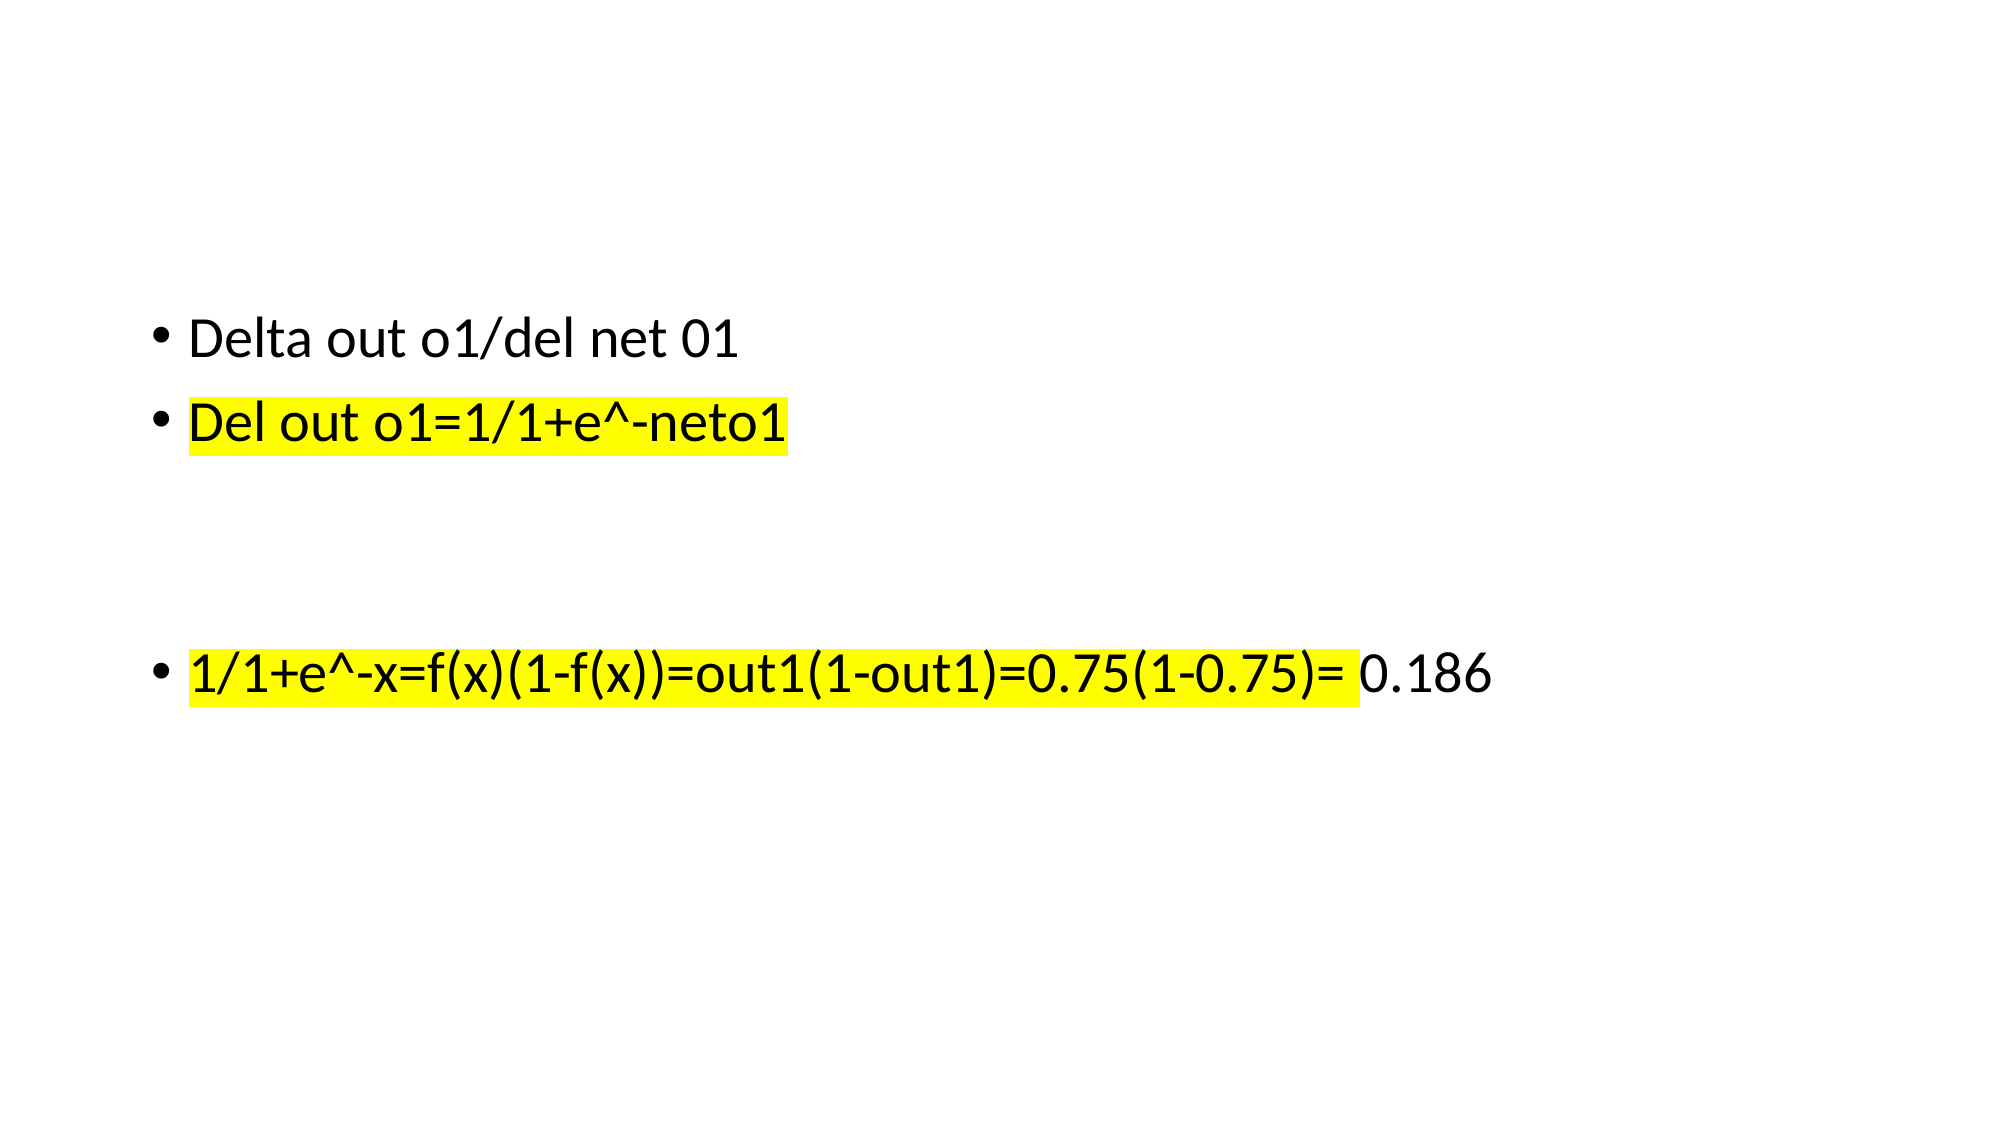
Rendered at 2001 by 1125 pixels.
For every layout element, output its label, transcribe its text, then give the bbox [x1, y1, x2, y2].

list Delta out o1/del net 01 Del out o1=1/1+e^-neto1 1/1+e^-x=f(x)(1-f(x))=out1(1-out1)=0.75(1-0.75)= 0.186 [136, 299, 1861, 1014]
